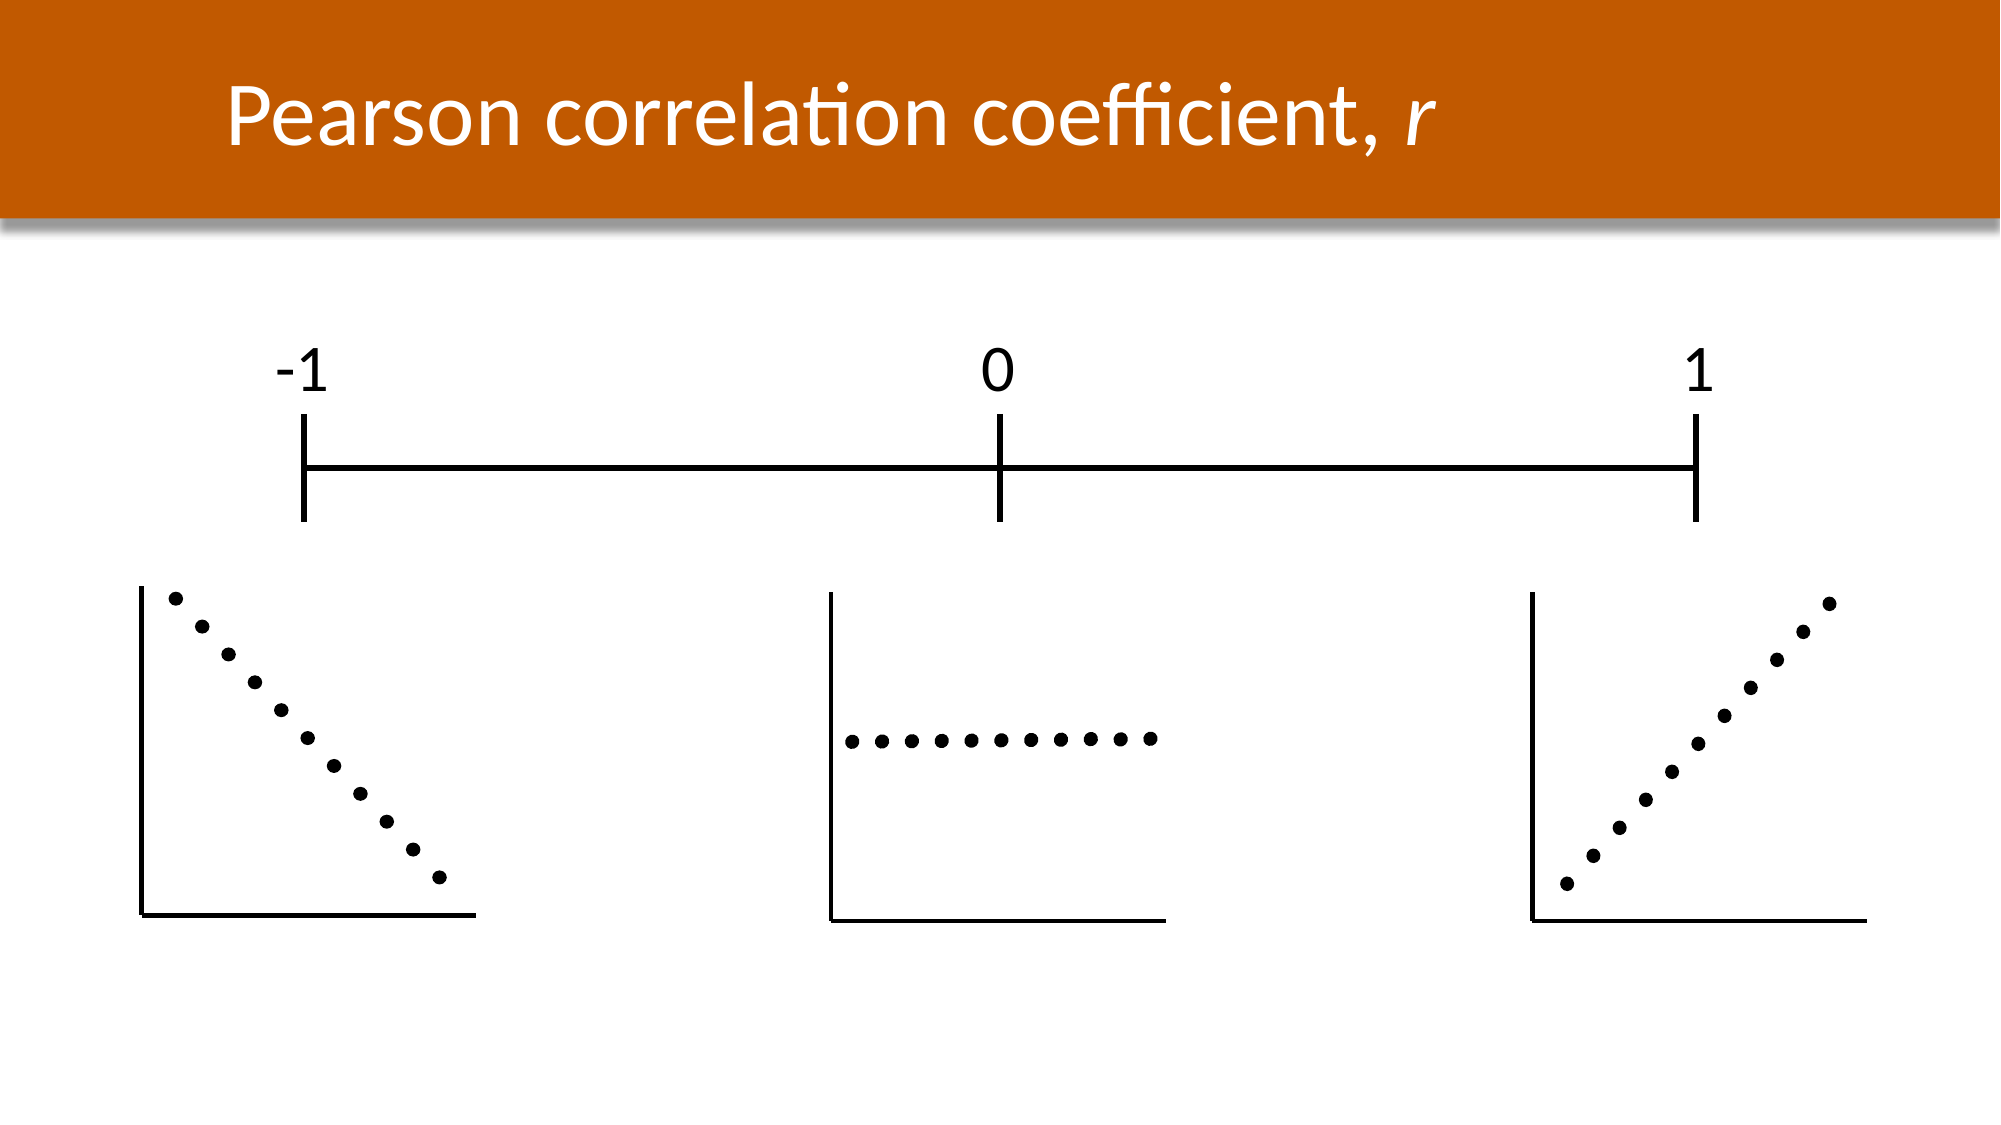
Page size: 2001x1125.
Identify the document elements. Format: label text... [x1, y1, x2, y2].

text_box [141, 586, 477, 916]
text_box Pearson correlation coefficient, r [210, 17, 2000, 201]
text_box 1 [1666, 317, 1731, 413]
text_box [993, 732, 1010, 749]
text_box [1053, 731, 1069, 748]
text_box [874, 733, 891, 750]
text_box [1112, 731, 1129, 748]
text_box 0 [966, 317, 1031, 413]
text_box [1023, 731, 1040, 749]
text_box [903, 733, 920, 750]
text_box -1 [260, 317, 345, 413]
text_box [303, 413, 1697, 523]
text_box [963, 732, 980, 749]
text_box [844, 733, 861, 750]
text_box [933, 732, 950, 749]
text_box [0, 0, 2000, 219]
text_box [1551, 604, 1845, 883]
text_box [1142, 730, 1159, 747]
text_box [1082, 731, 1099, 748]
